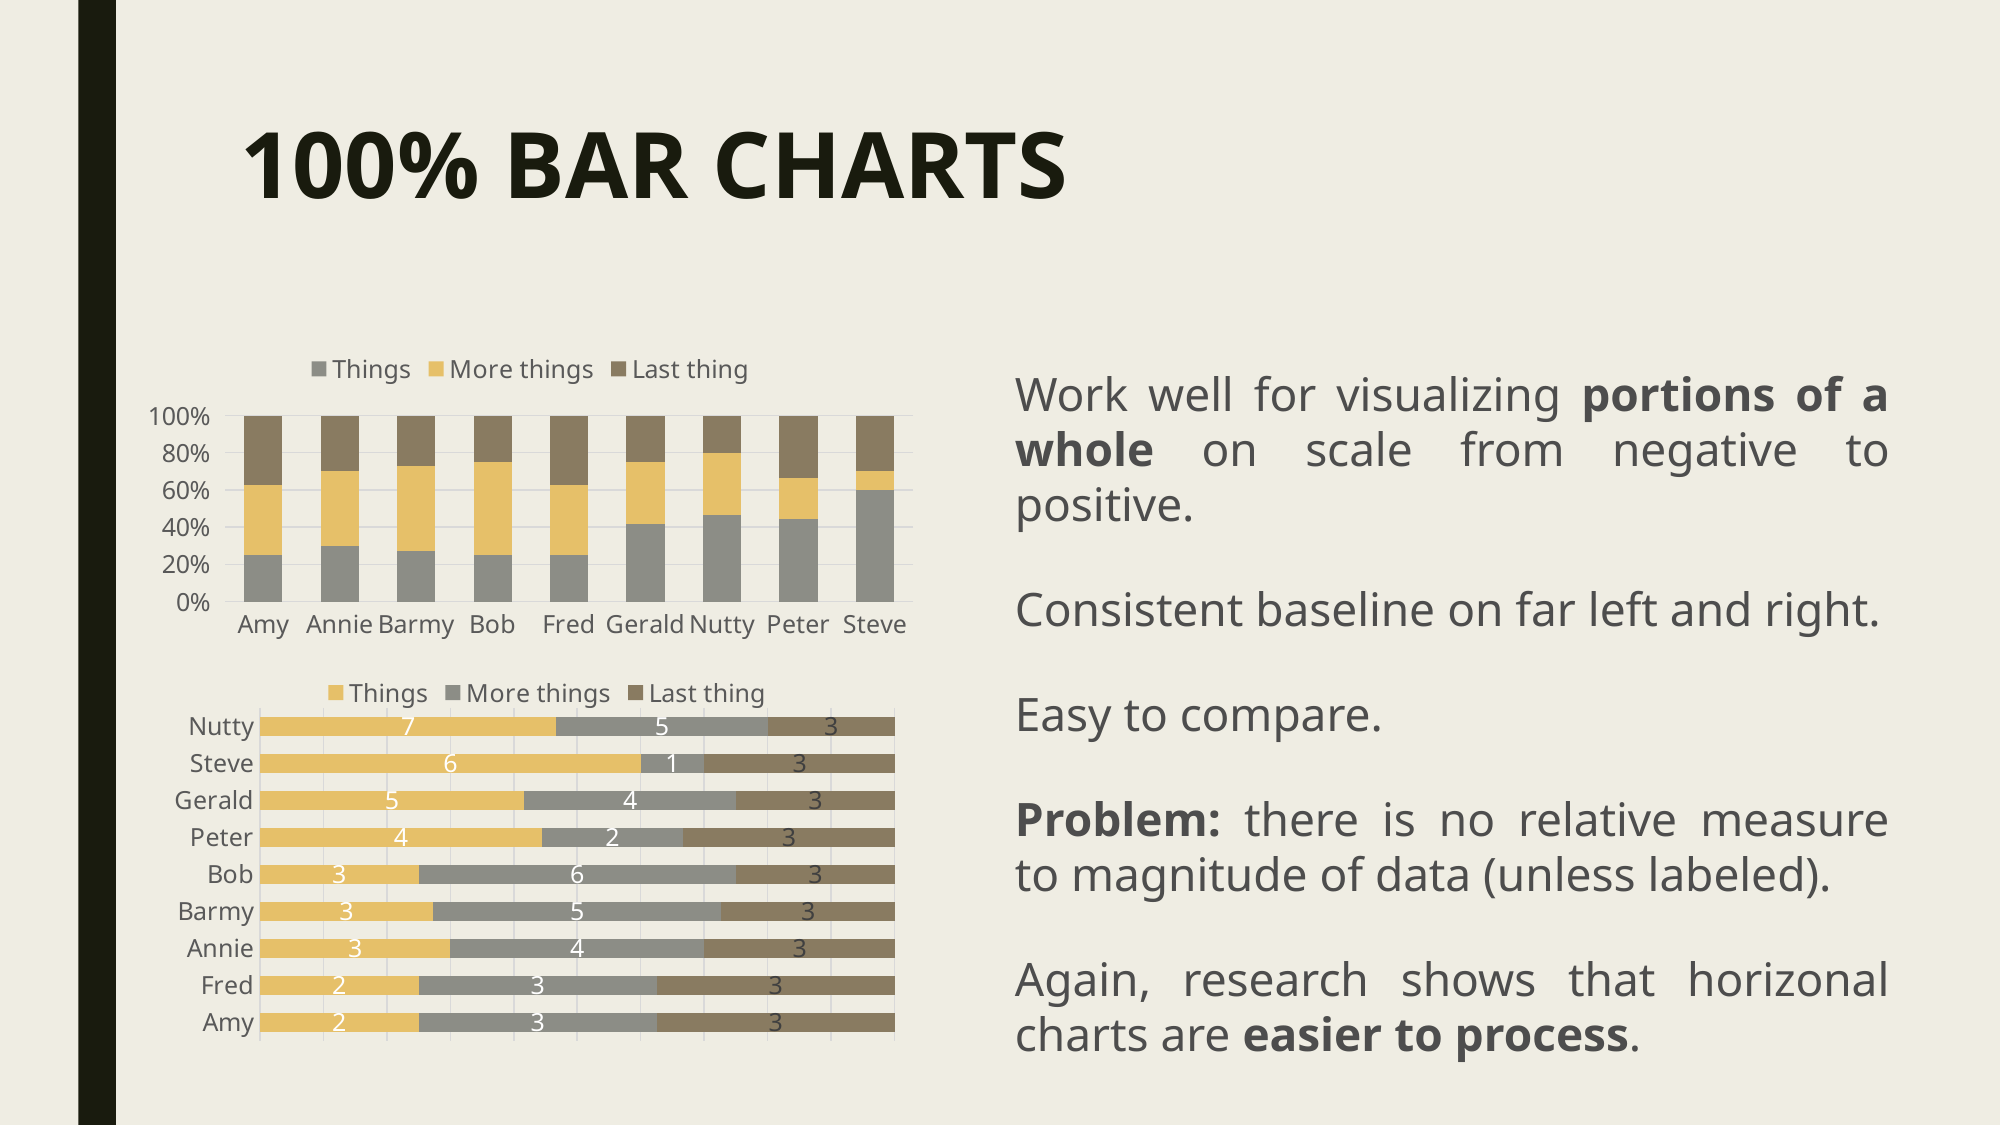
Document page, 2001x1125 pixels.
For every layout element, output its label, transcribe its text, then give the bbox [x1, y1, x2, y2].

chart [131, 334, 930, 649]
title 100% BAR CHARTS [225, 112, 1800, 357]
chart [140, 658, 955, 1062]
text_box Work well for visualizing portions of a whole on scale from negative to positive. Consistent baseline on far left and right. Easy to compare. Problem: there is no relative measure to magnitude of data (unless labeled). Again, research shows that horizonal charts are easier to process. [999, 357, 1905, 1109]
